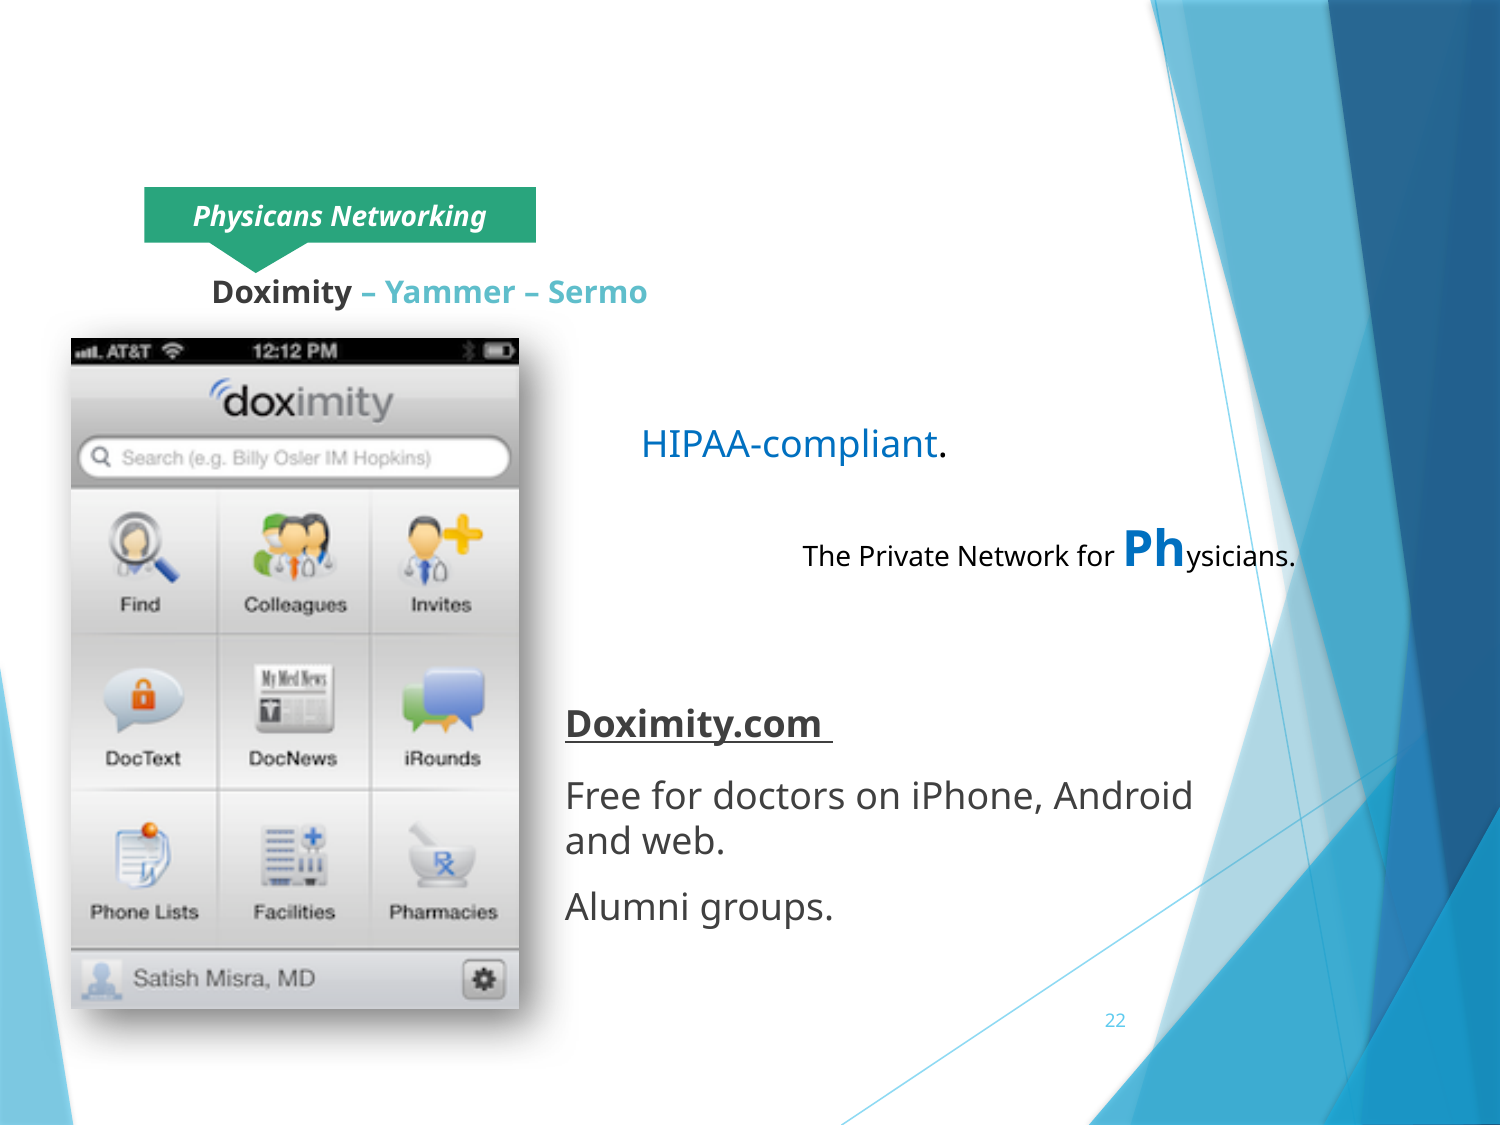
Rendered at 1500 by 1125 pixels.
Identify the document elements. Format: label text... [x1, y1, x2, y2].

text_box Physicans Networking [142, 185, 538, 264]
text_box Doximity – Yammer – Sermo [196, 264, 664, 317]
picture [70, 337, 519, 1009]
slide_number 22 [1057, 991, 1142, 1051]
text_box The Private Network for Physicians. [787, 509, 1319, 585]
text_box HIPAA-compliant. [625, 412, 973, 473]
list Doximity.com Free for doctors on iPhone, Android and web. Alumni groups. [566, 692, 1250, 868]
